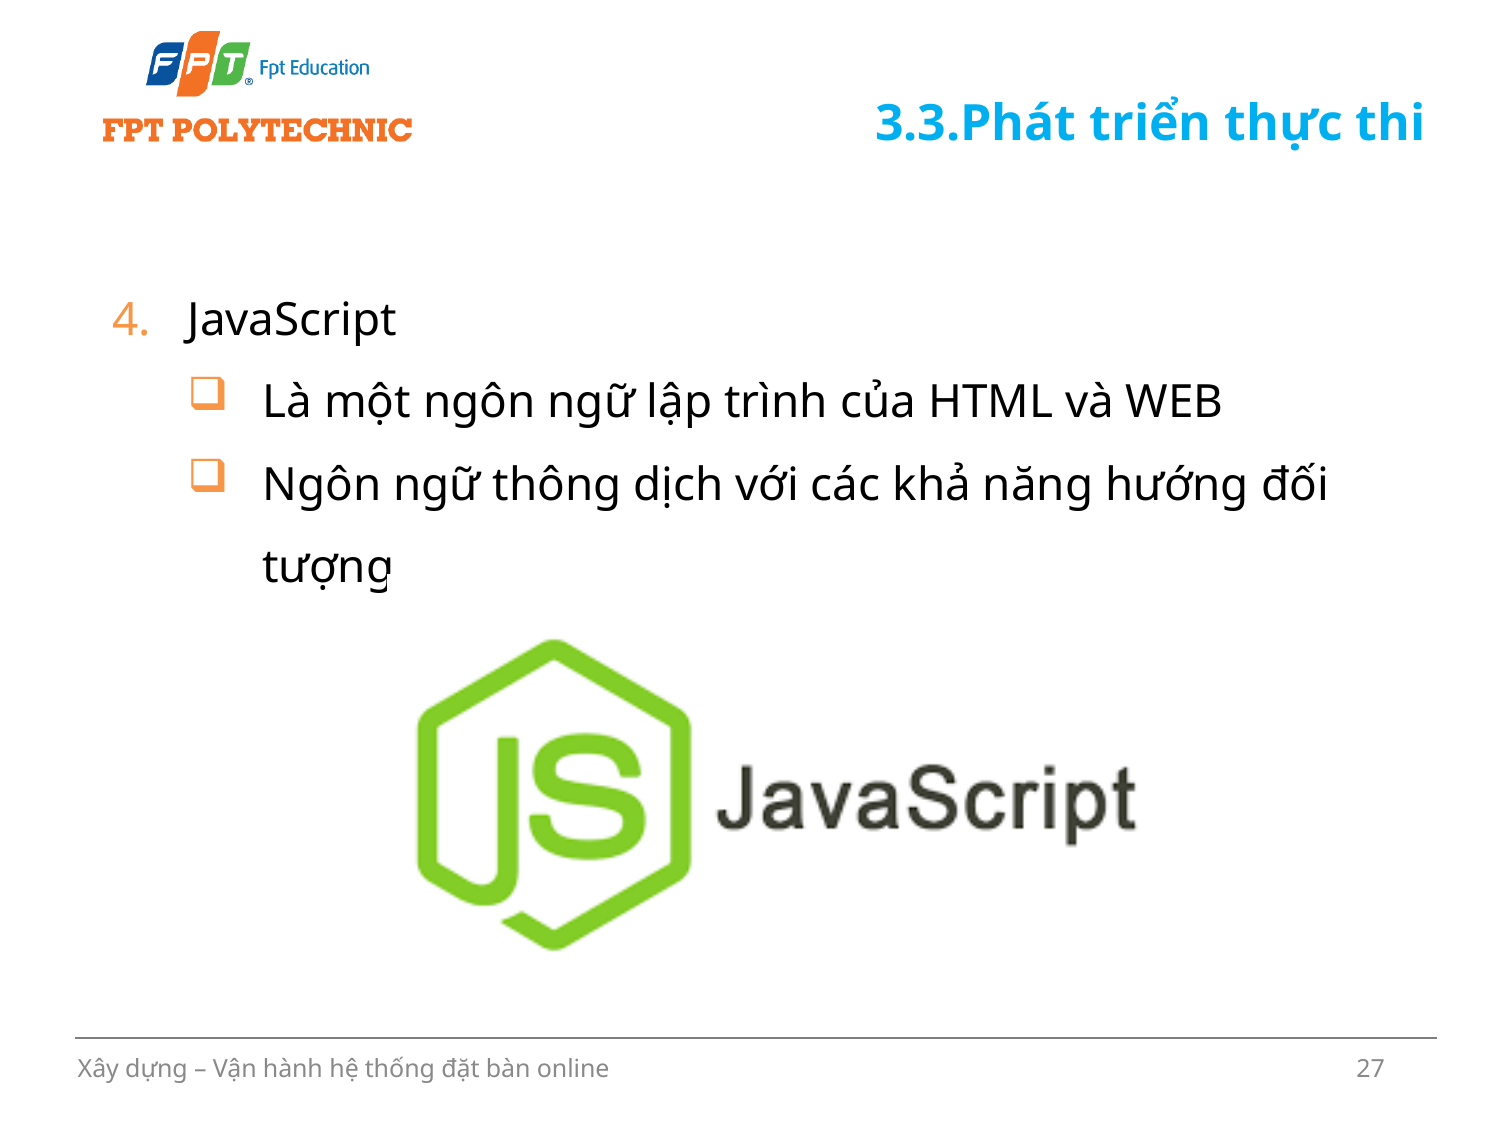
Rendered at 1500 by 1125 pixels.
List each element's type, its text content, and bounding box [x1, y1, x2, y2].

slide_number 27 [1338, 1052, 1412, 1092]
picture [387, 574, 1186, 1018]
list JavaScript Là một ngôn ngữ lập trình của HTML và WEB Ngôn ngữ thông dịch với các khả năng hướng đối tượng [112, 261, 1437, 512]
picture [89, 22, 420, 157]
footer Xây dựng – Vận hành hệ thống đặt bàn online [75, 1052, 612, 1088]
title 3.3.Phát triển thực thi [875, 90, 1500, 151]
